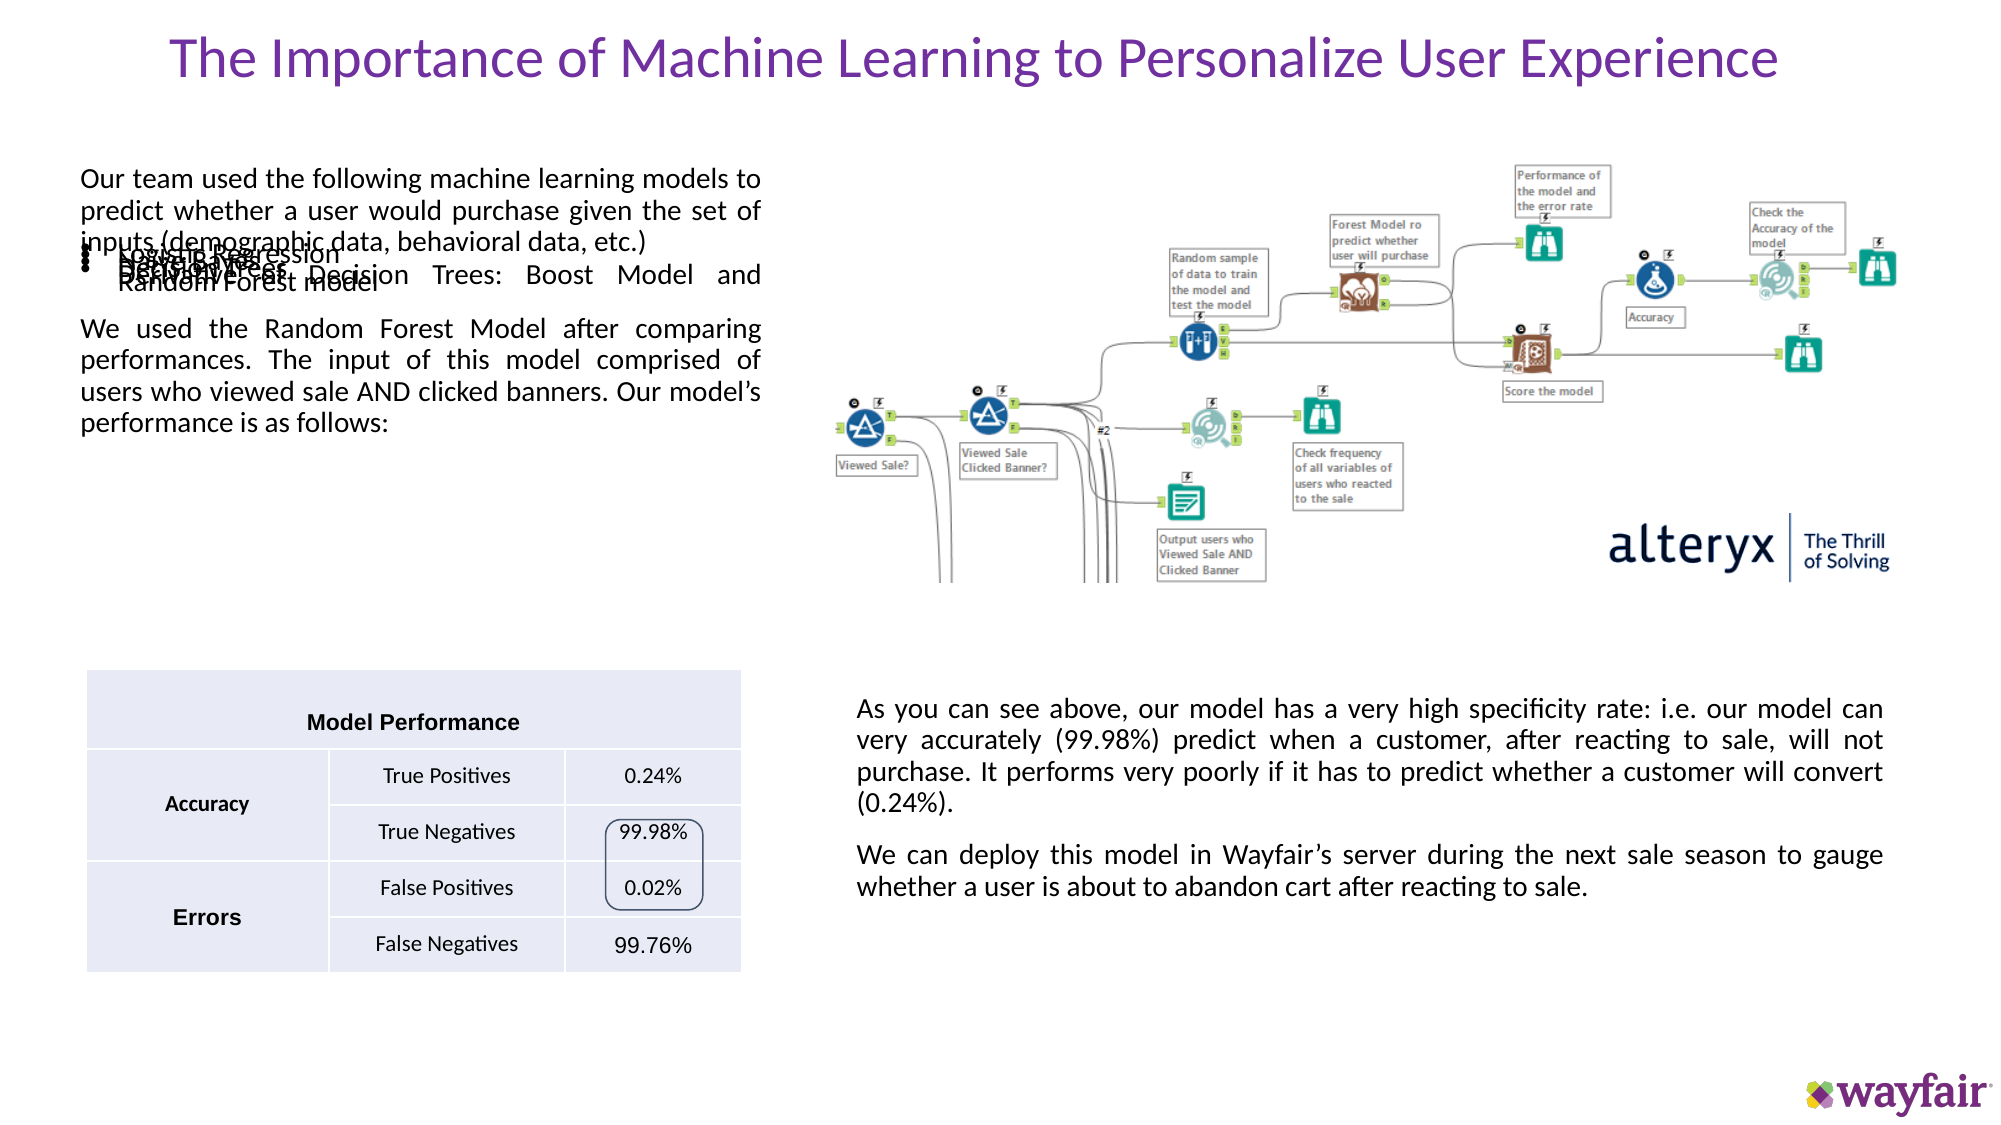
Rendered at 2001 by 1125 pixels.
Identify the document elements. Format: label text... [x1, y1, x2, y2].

table_cell 99.98% [566, 806, 741, 860]
picture [835, 155, 1900, 584]
table_cell True Negatives [330, 806, 564, 860]
table_cell False Negatives [330, 918, 564, 972]
table_cell 0.24% [566, 750, 741, 804]
text_box As you can see above, our model has a very high specificity rate: i.e. our model can very accurately (99.98%) predict when a customer, after reacting to sale, will not purchase. It performs very poorly if it has to predict whether a customer will convert (0.24%). We can deploy this model in Wayfair’s server during the next sale season to gauge whether a user is about to abandon cart after reacting to sale. [841, 685, 1900, 967]
list Our team used the following machine learning models to predict whether a user would purchase given the set of inputs (demographic data, behavioral data, etc.) Logistic Regression Naïve Bayes Decision Trees Derivative of Decision Trees: Boost Model and Random Forest model We used the Random Forest Model after comparing performances. The input of this model comprised of users who viewed sale AND clicked banners. Our model’s performance is as follows: [65, 156, 778, 1053]
table_cell Accuracy [87, 750, 328, 860]
table_cell True Positives [330, 750, 564, 804]
table_cell 99.76% [566, 918, 741, 972]
table_cell 0.02% [566, 862, 741, 916]
table_cell False Positives [330, 862, 564, 916]
table_header Model Performance [87, 670, 741, 748]
picture [1798, 1065, 2000, 1125]
title The Importance of Machine Learning to Personalize User Experience [154, 21, 1863, 96]
table_cell Errors [87, 862, 328, 972]
text_box [605, 819, 703, 910]
